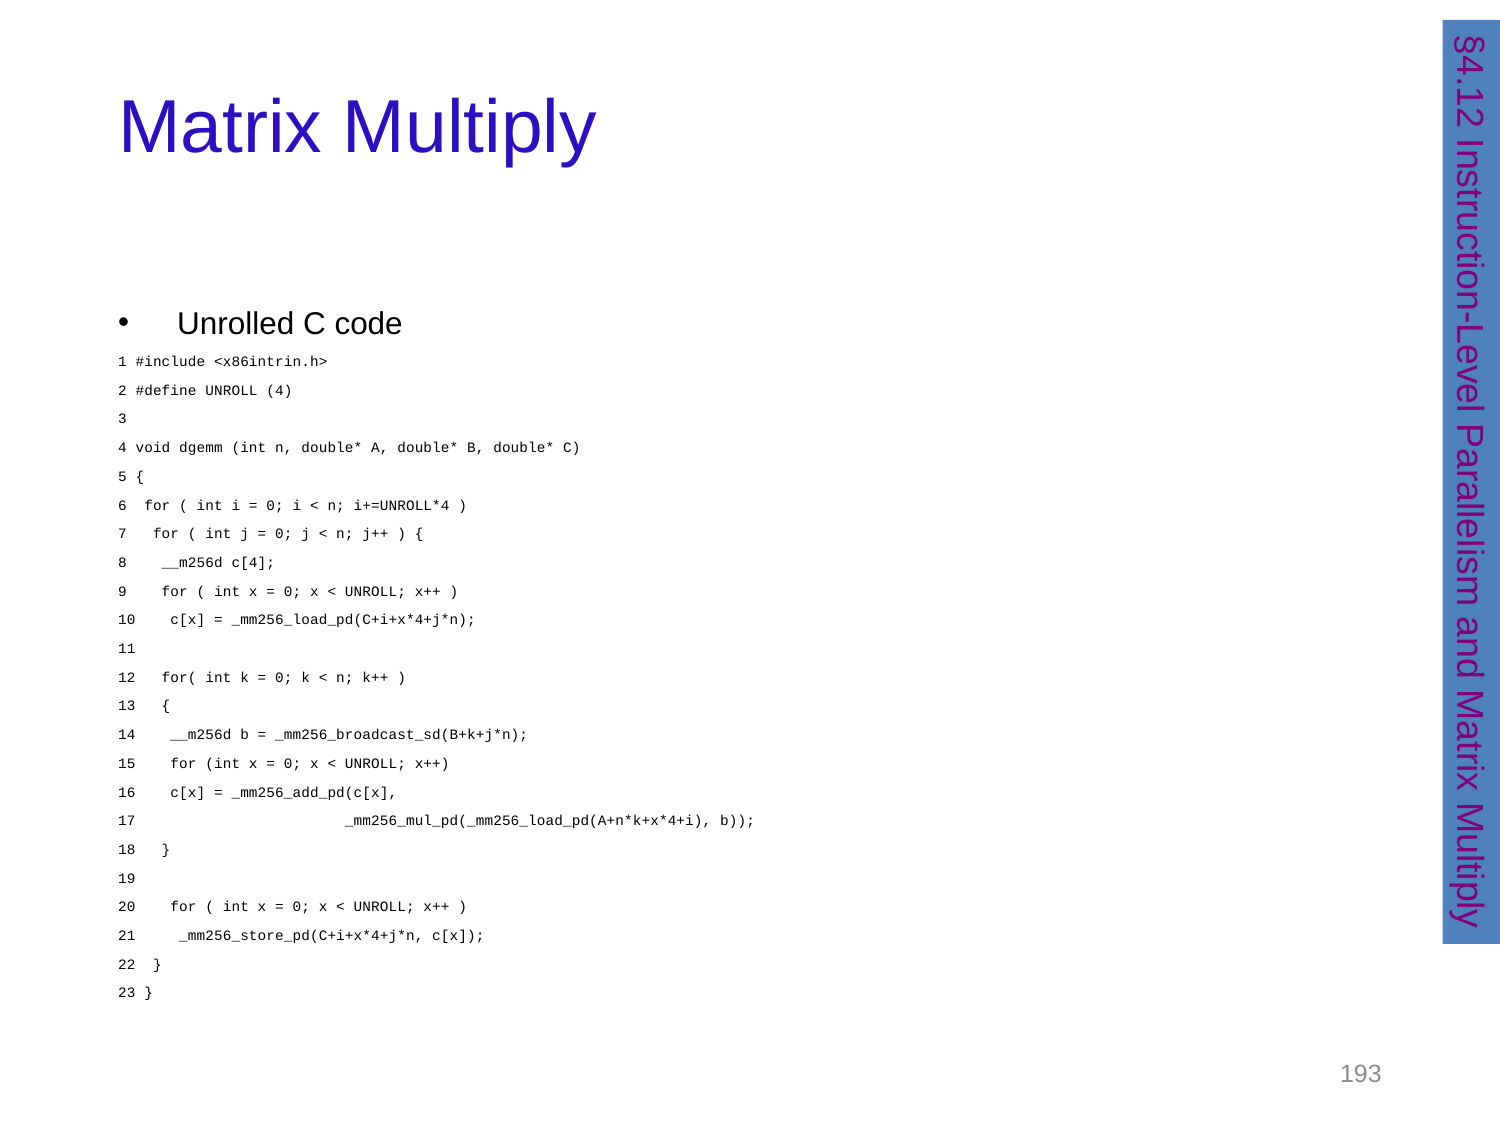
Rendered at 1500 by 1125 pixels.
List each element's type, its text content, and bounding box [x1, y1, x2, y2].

list Unrolled C code 1 #include <x86intrin.h> 2 #define UNROLL (4) 3 4 void dgemm (int n, double* A, double* B, double* C) 5 { 6 for ( int i = 0; i < n; i+=UNROLL*4 ) 7 for ( int j = 0; j < n; j++ ) { 8 __m256d c[4]; 9 for ( int x = 0; x < UNROLL; x++ ) 10 c[x] = _mm256_load_pd(C+i+x*4+j*n); 11 12 for( int k = 0; k < n; k++ ) 13 { 14 __m256d b = _mm256_broadcast_sd(B+k+j*n); 15 for (int x = 0; x < UNROLL; x++) 16 c[x] = _mm256_add_pd(c[x], 17 _mm256_mul_pd(_mm256_load_pd(A+n*k+x*4+i), b)); 18 } 19 20 for ( int x = 0; x < UNROLL; x++ ) 21 _mm256_store_pd(C+i+x*4+j*n, c[x]); 22 } 23 } [103, 299, 1397, 1014]
title Matrix Multiply [103, 59, 1397, 197]
text_box §4.12 Instruction-Level Parallelism and Matrix Multiply [1442, 19, 1500, 944]
slide_number 193 [1059, 1042, 1397, 1103]
